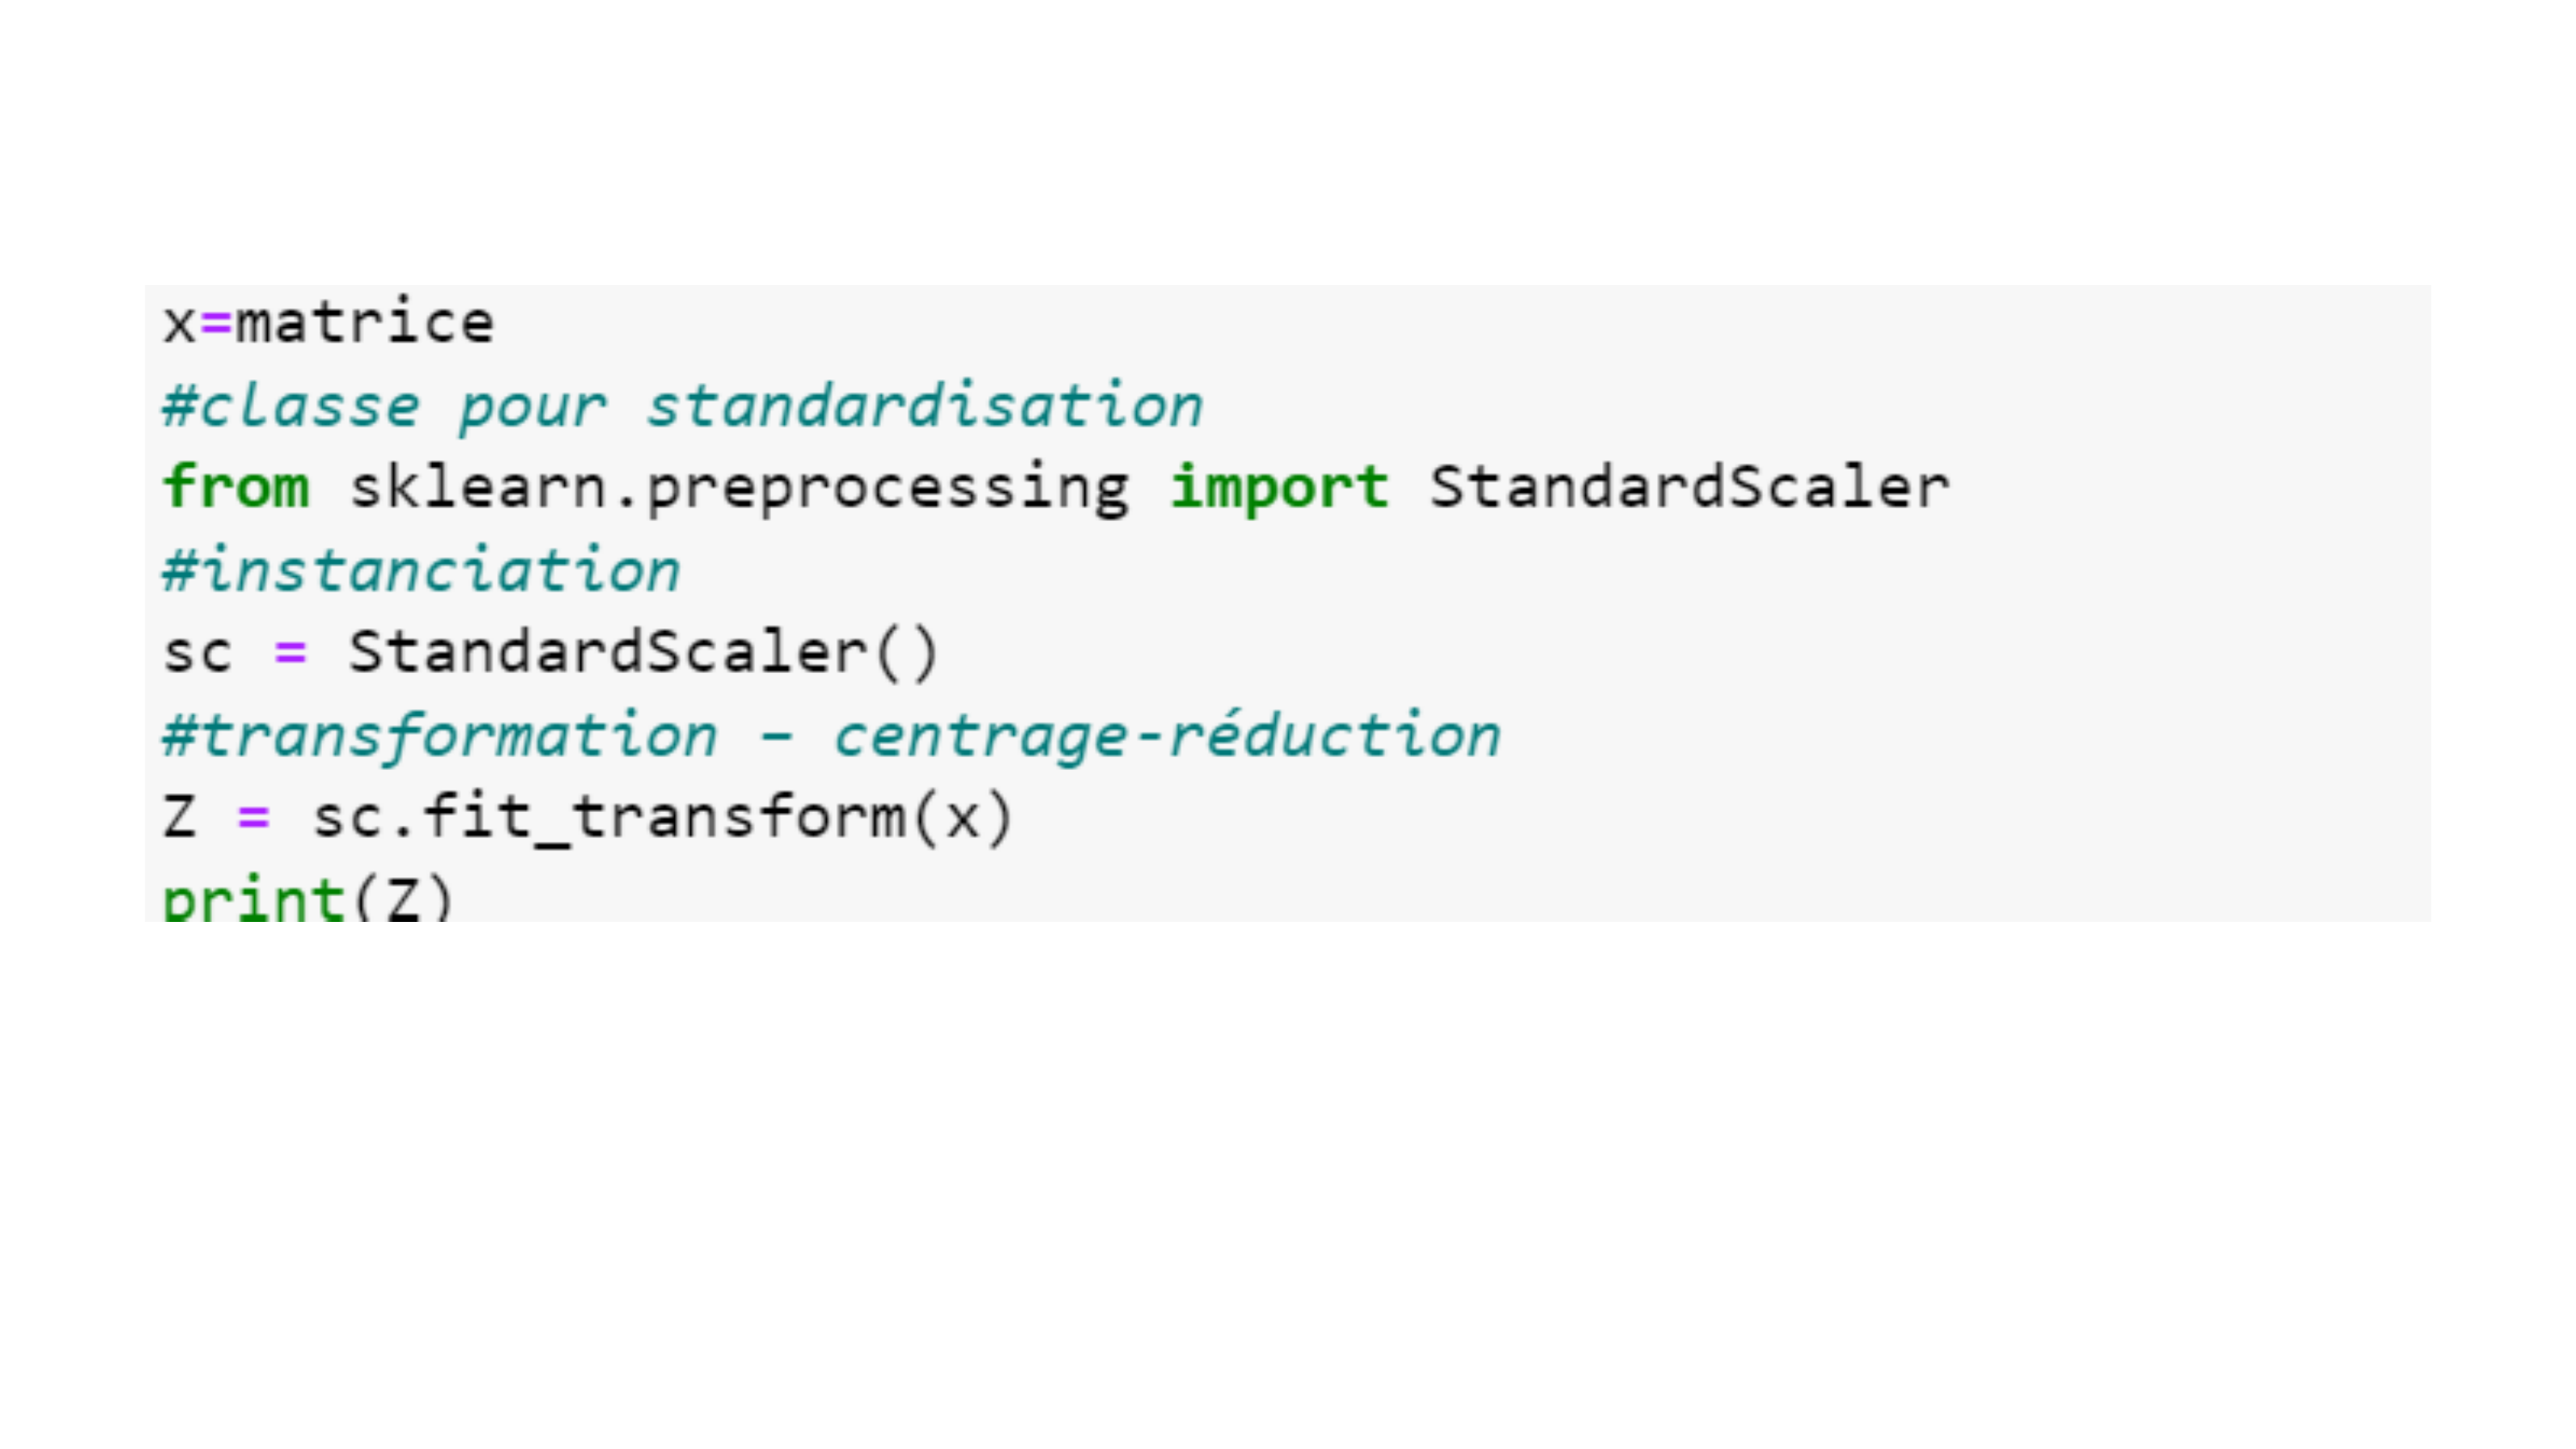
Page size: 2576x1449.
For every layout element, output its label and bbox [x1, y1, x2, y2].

text_box [144, 285, 2432, 922]
